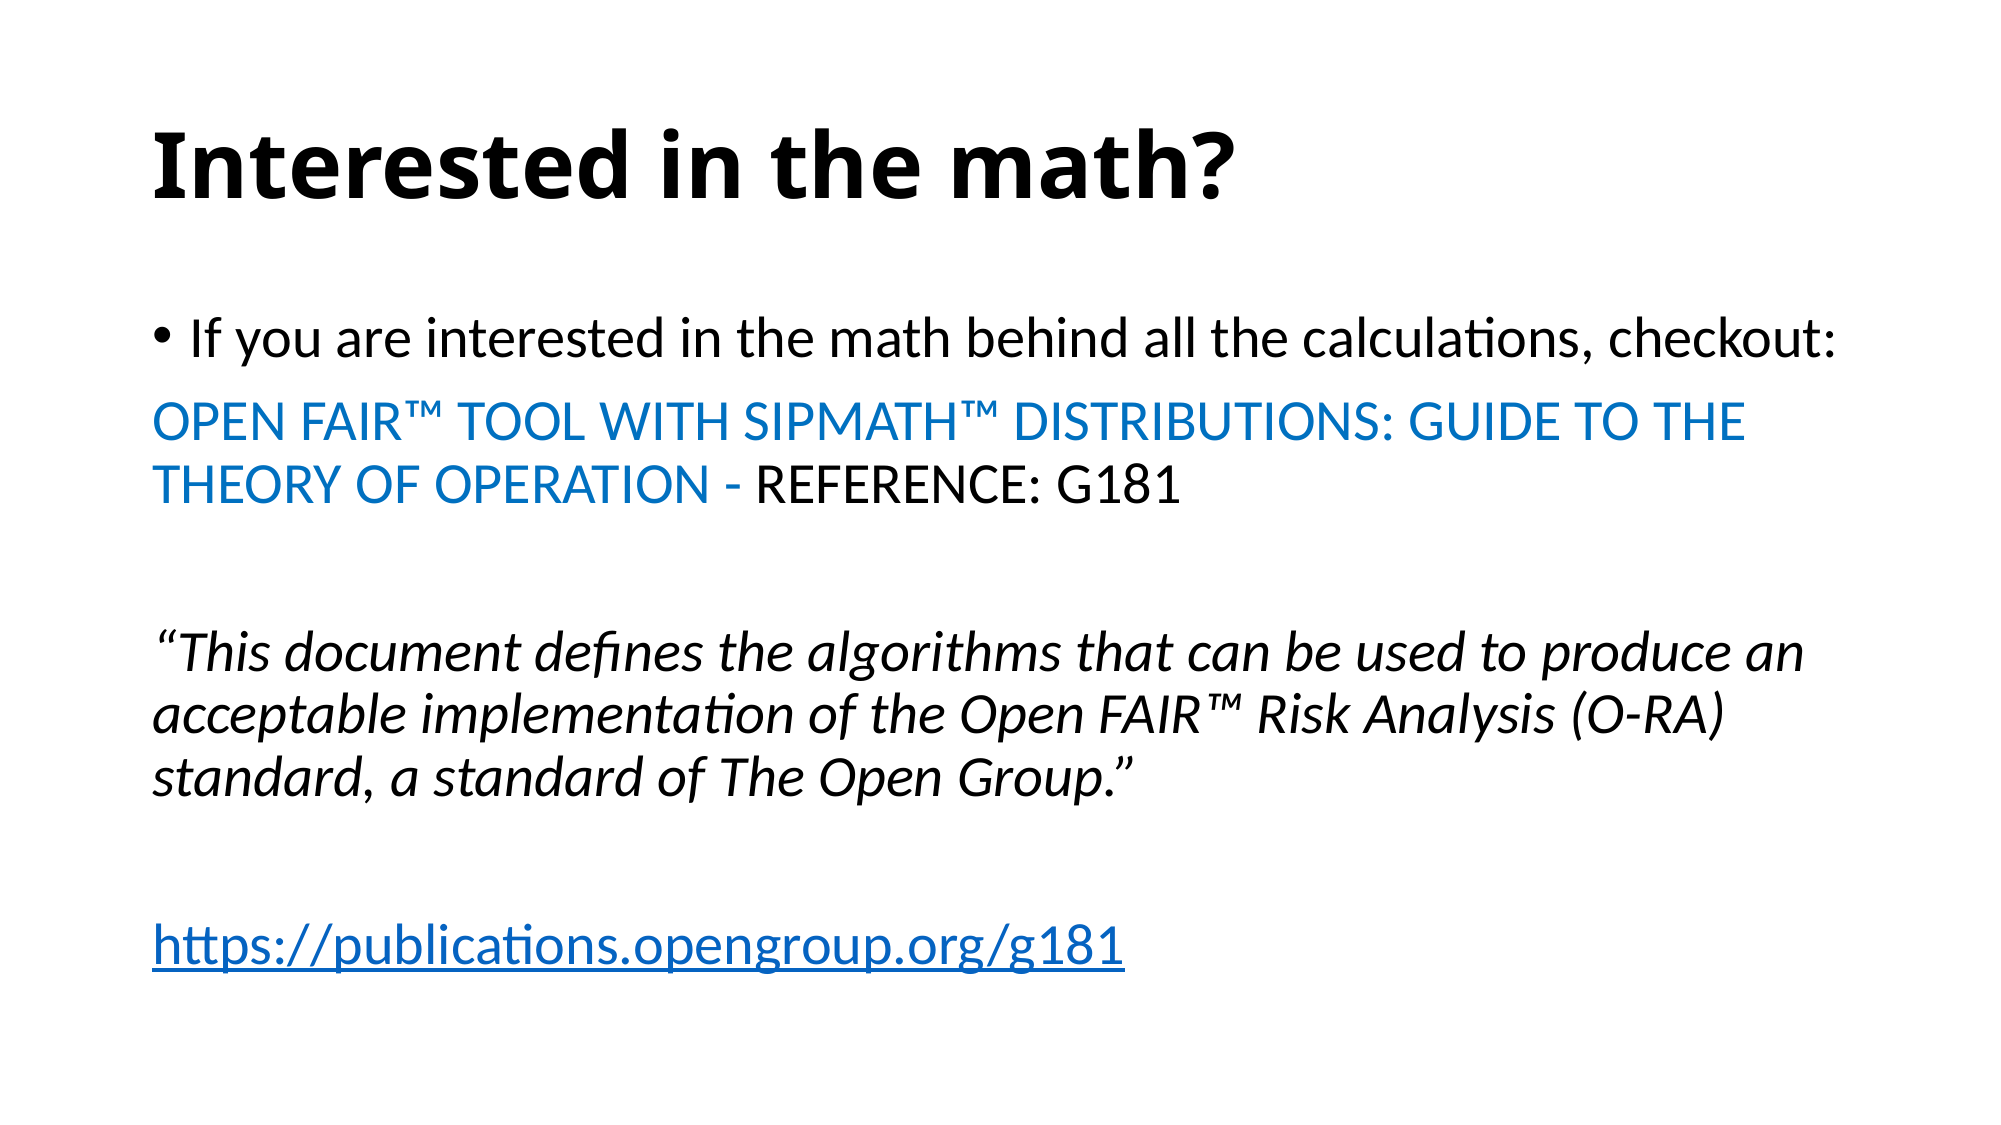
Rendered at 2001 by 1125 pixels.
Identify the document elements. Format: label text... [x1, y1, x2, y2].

title Interested in the math? [137, 59, 1863, 278]
list If you are interested in the math behind all the calculations, checkout: OPEN FAIR™ TOOL WITH SIPMATH™ DISTRIBUTIONS: GUIDE TO THE THEORY OF OPERATION - REFERENCE: G181 “This document defines the algorithms that can be used to produce an acceptable implementation of the Open FAIR™ Risk Analysis (O-RA) standard, a standard of The Open Group.” https://publications.opengroup.org/g181 [137, 299, 1863, 1014]
